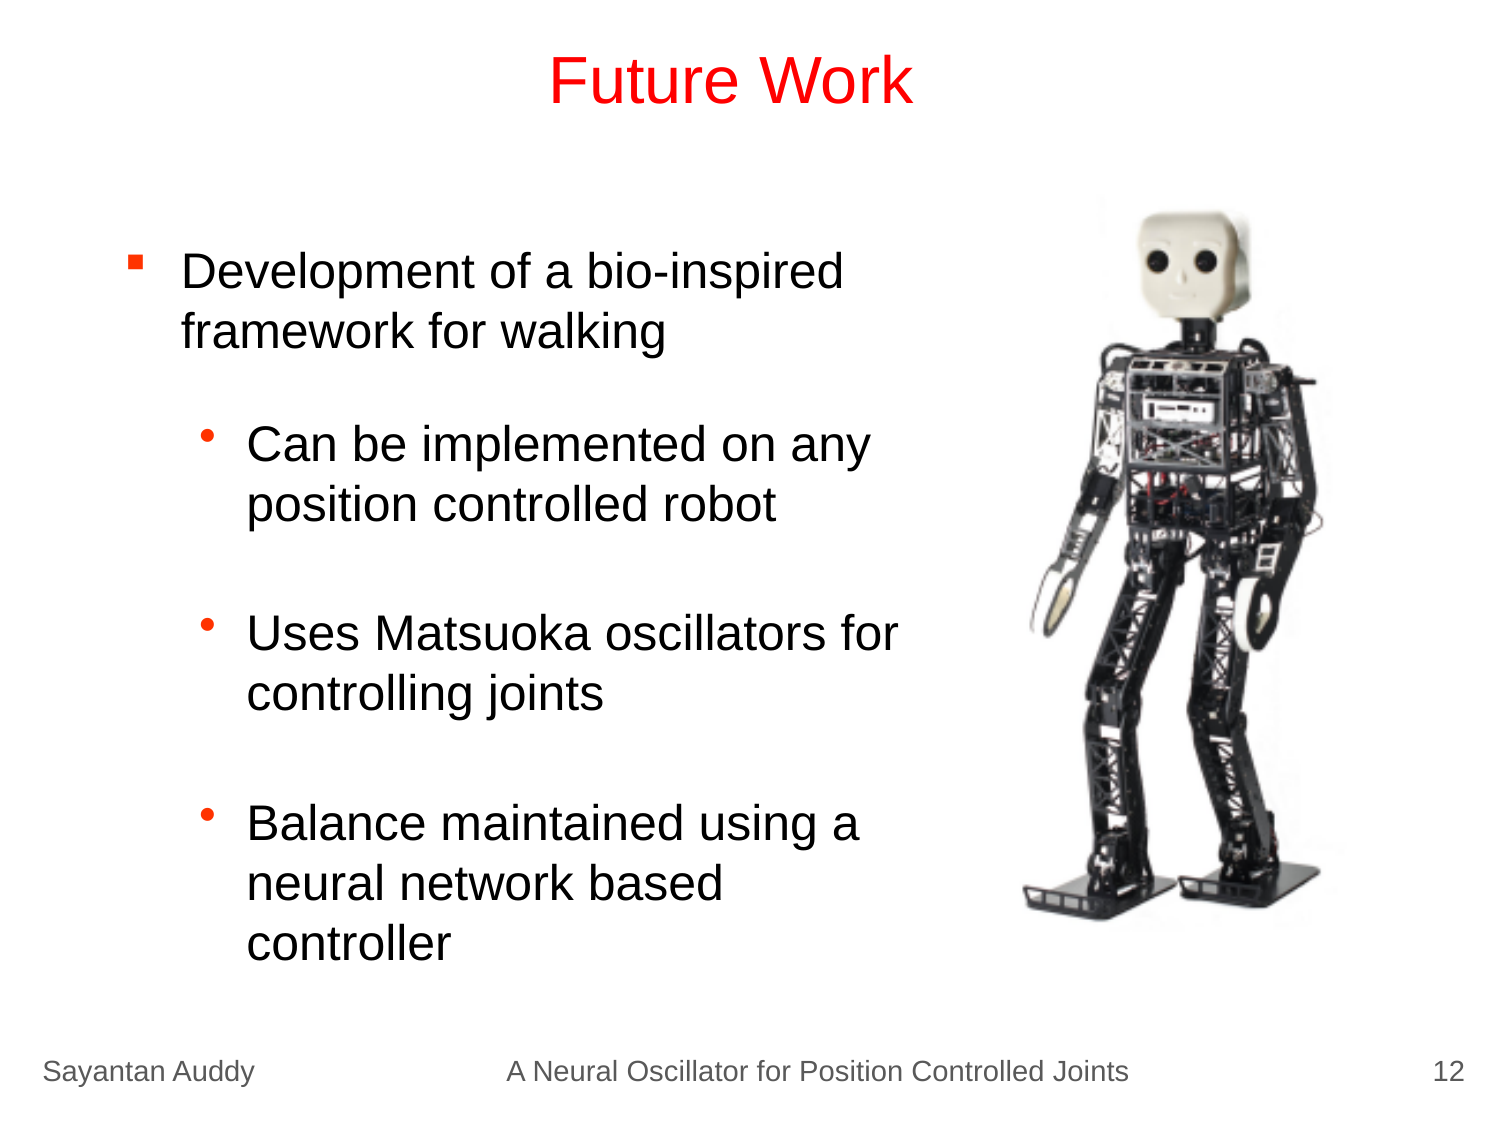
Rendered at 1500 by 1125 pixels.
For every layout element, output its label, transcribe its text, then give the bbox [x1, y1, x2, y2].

list Development of a bio-inspired framework for walking Can be implemented on any position controlled robot Uses Matsuoka oscillators for controlling joints Balance maintained using a neural network based controller [109, 231, 944, 1032]
picture [975, 187, 1396, 951]
slide_number 12 [1371, 1031, 1481, 1110]
footer A Neural Oscillator for Position Controlled Joints [308, 1031, 1329, 1110]
title Future Work [24, 8, 1438, 146]
slide_number Sayantan Auddy [0, 1031, 298, 1110]
